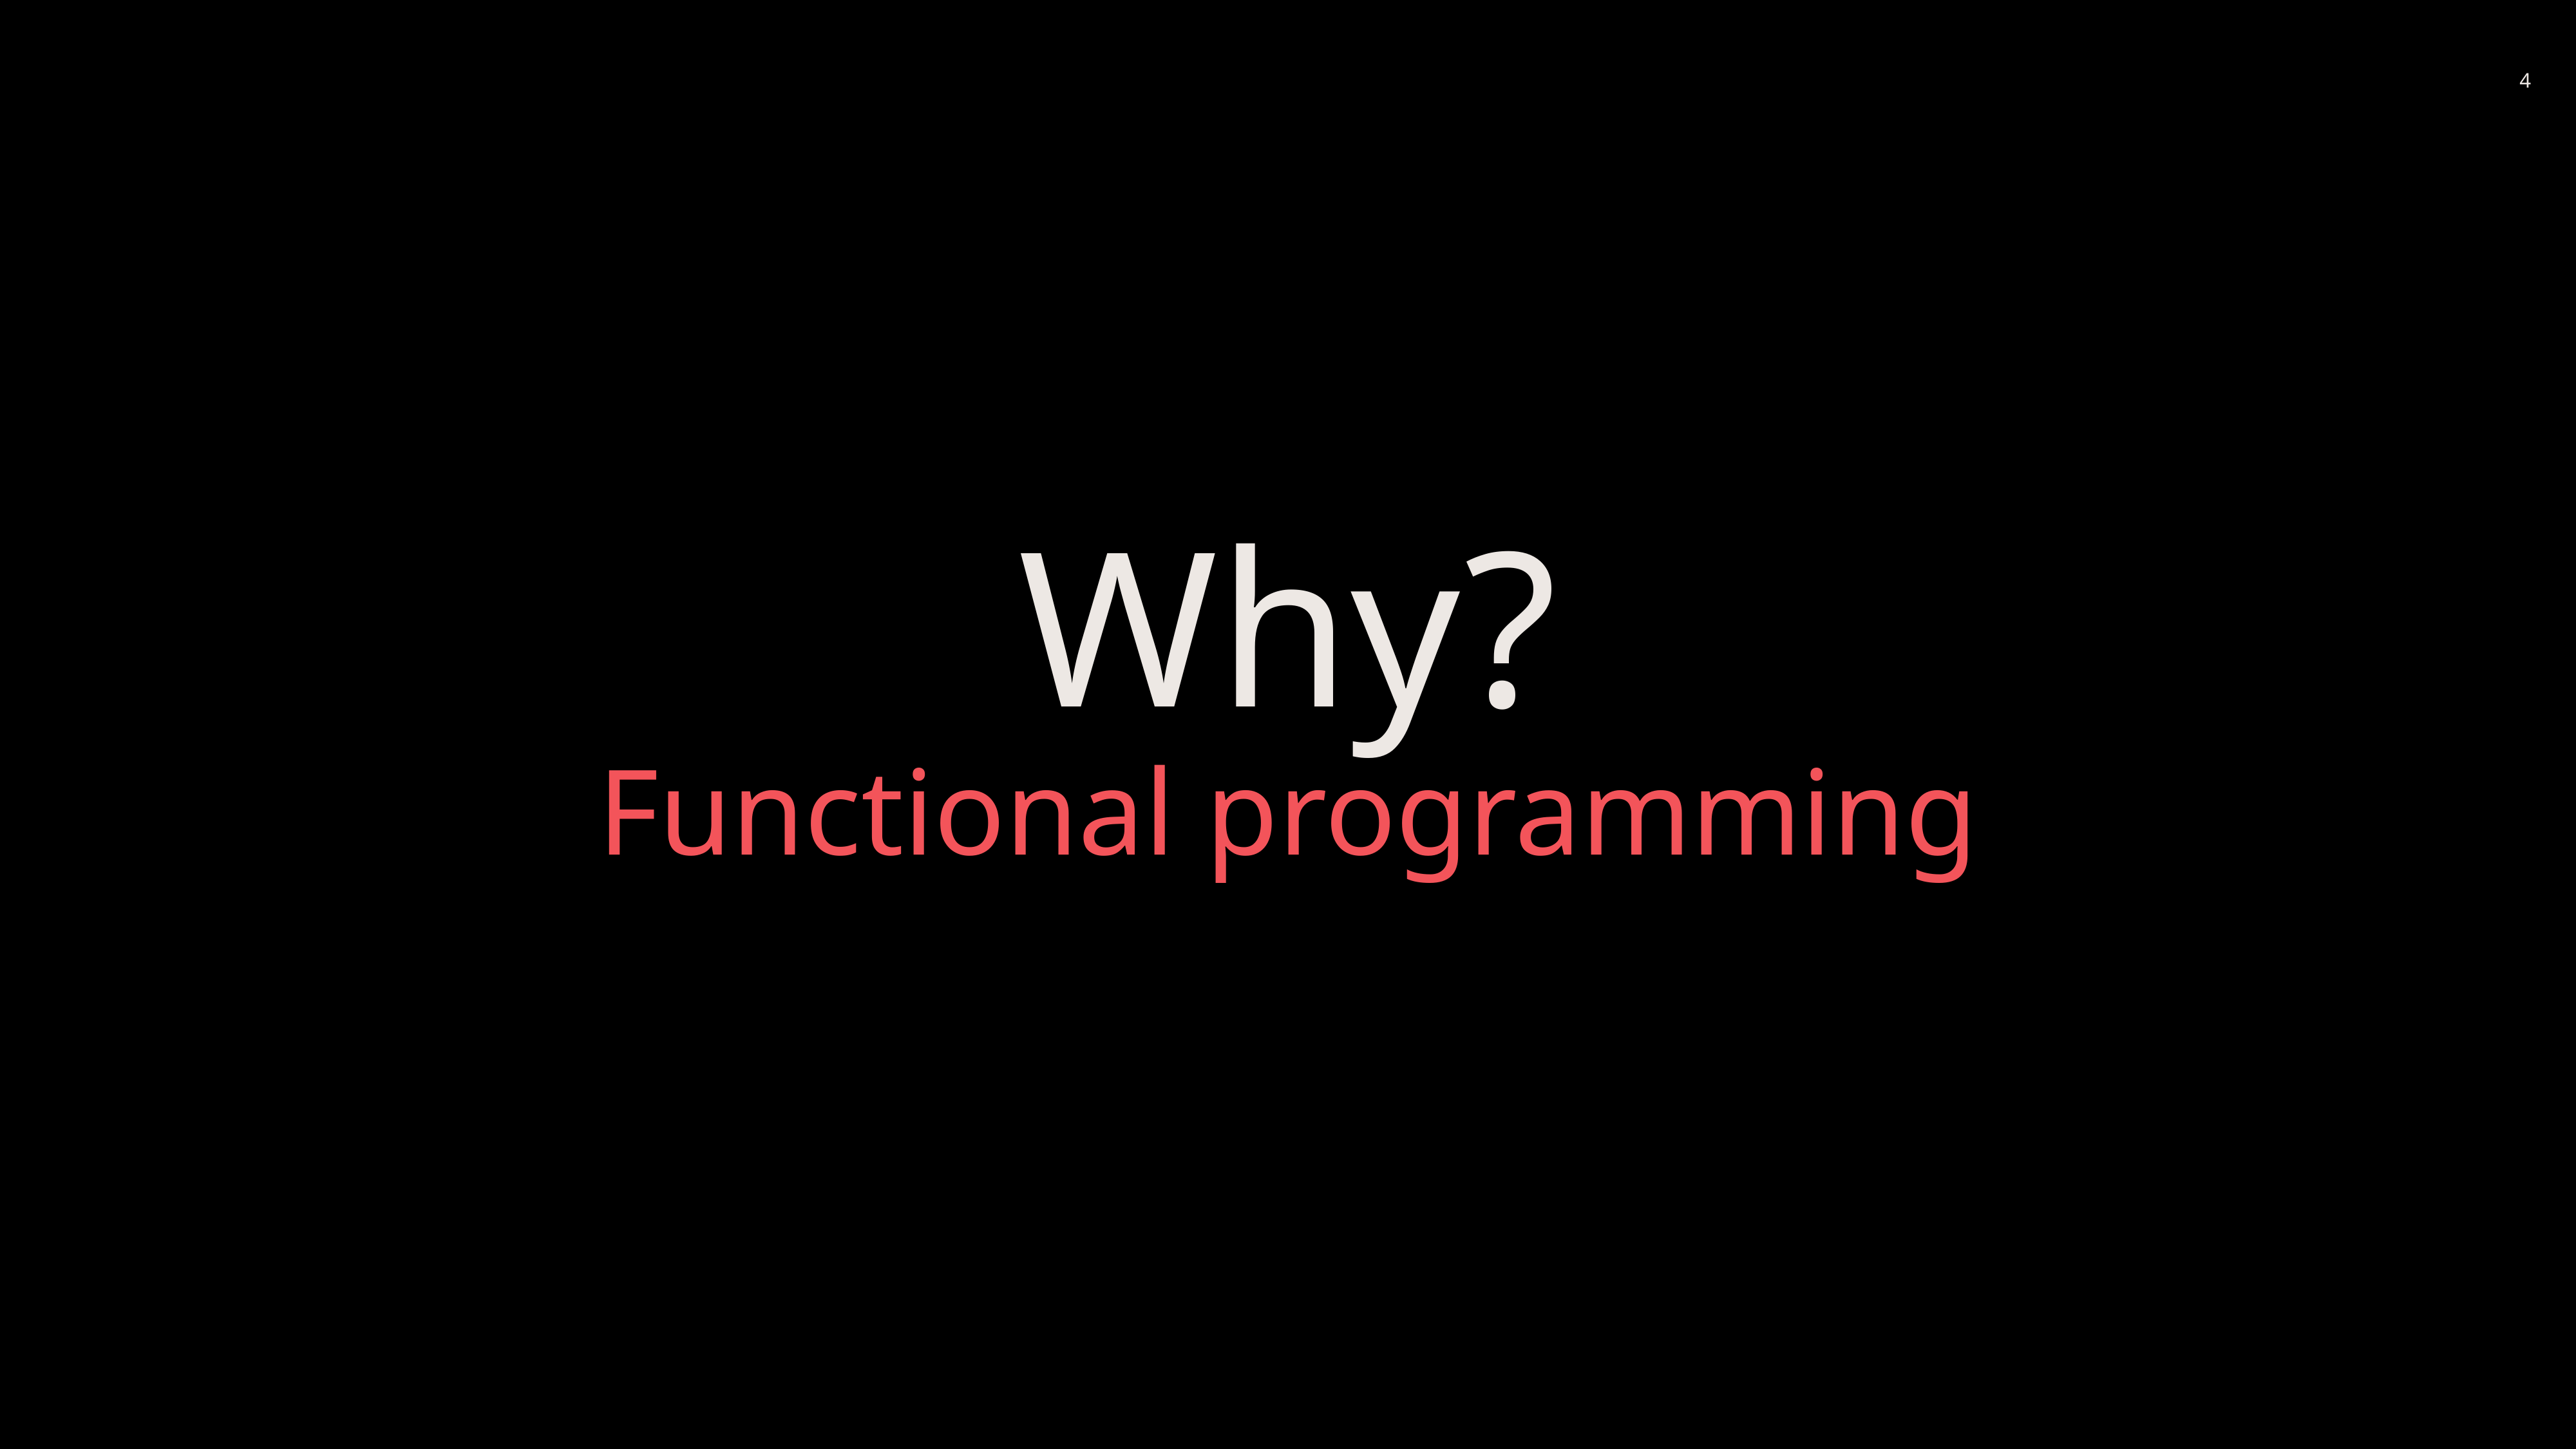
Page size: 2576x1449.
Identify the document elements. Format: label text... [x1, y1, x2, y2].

text_box Functional programming [225, 759, 2351, 897]
text_box Why? [225, 536, 2351, 724]
slide_number 4 [2490, 62, 2537, 98]
